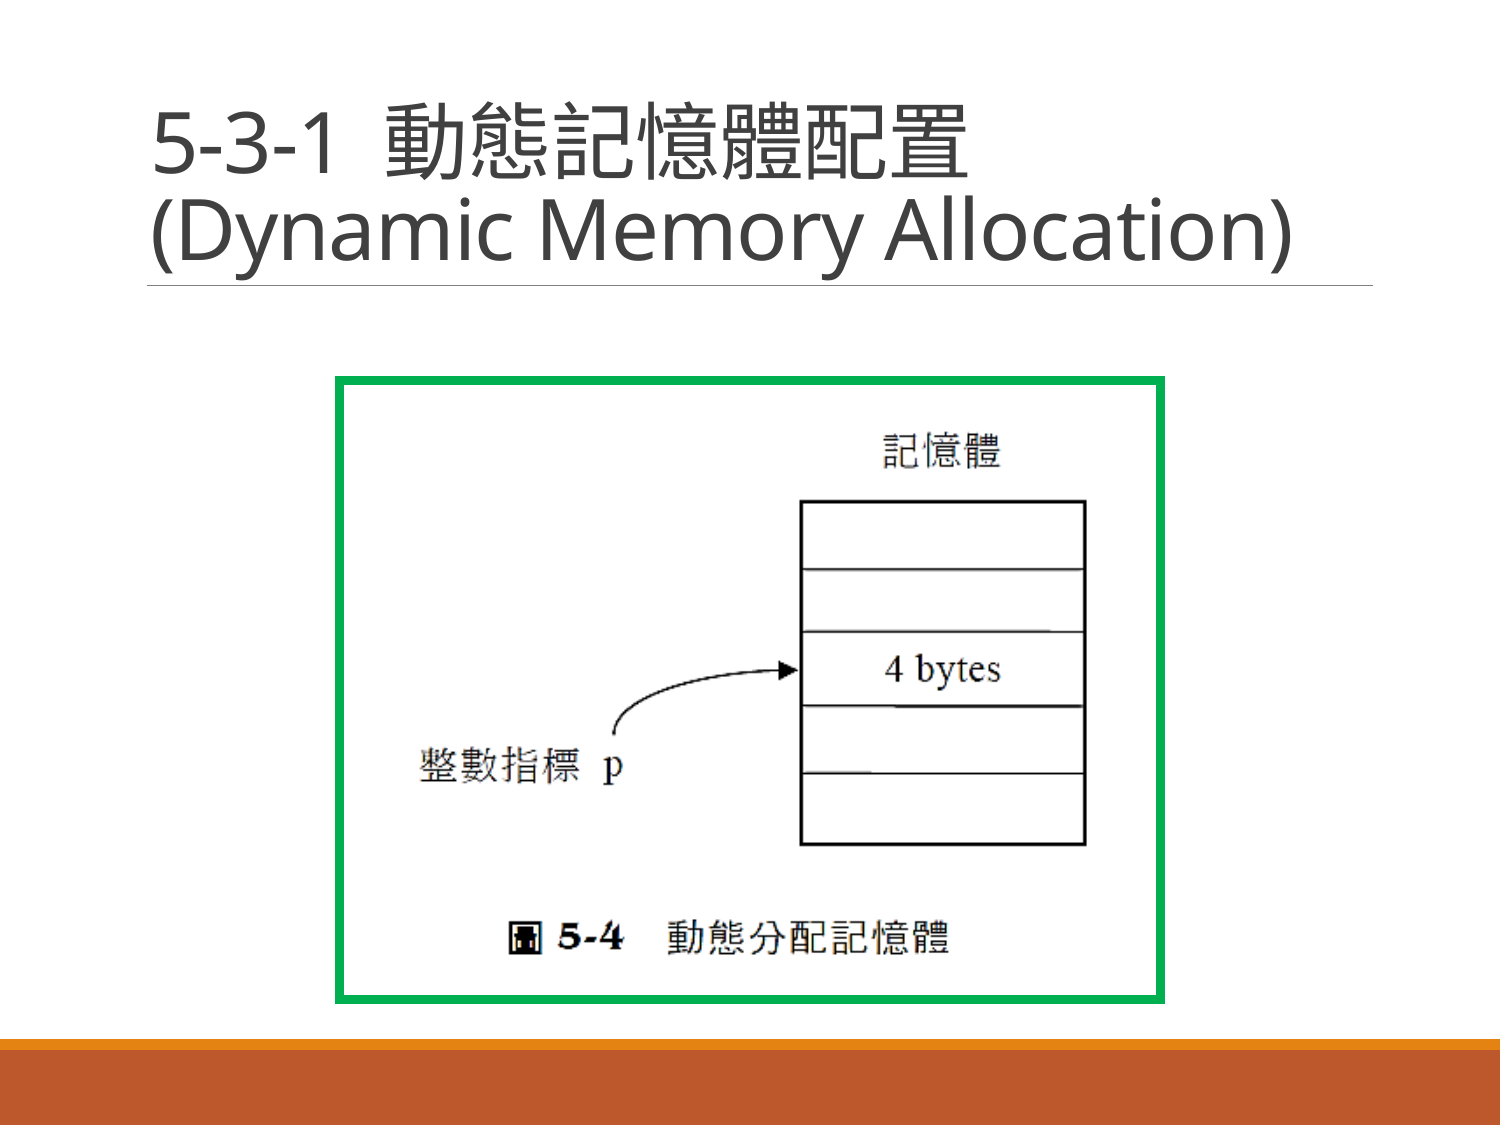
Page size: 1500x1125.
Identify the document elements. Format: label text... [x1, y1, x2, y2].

title 5-3-1 動態記憶體配置 (Dynamic Memory Allocation) [135, 47, 1373, 285]
picture [343, 384, 1157, 996]
